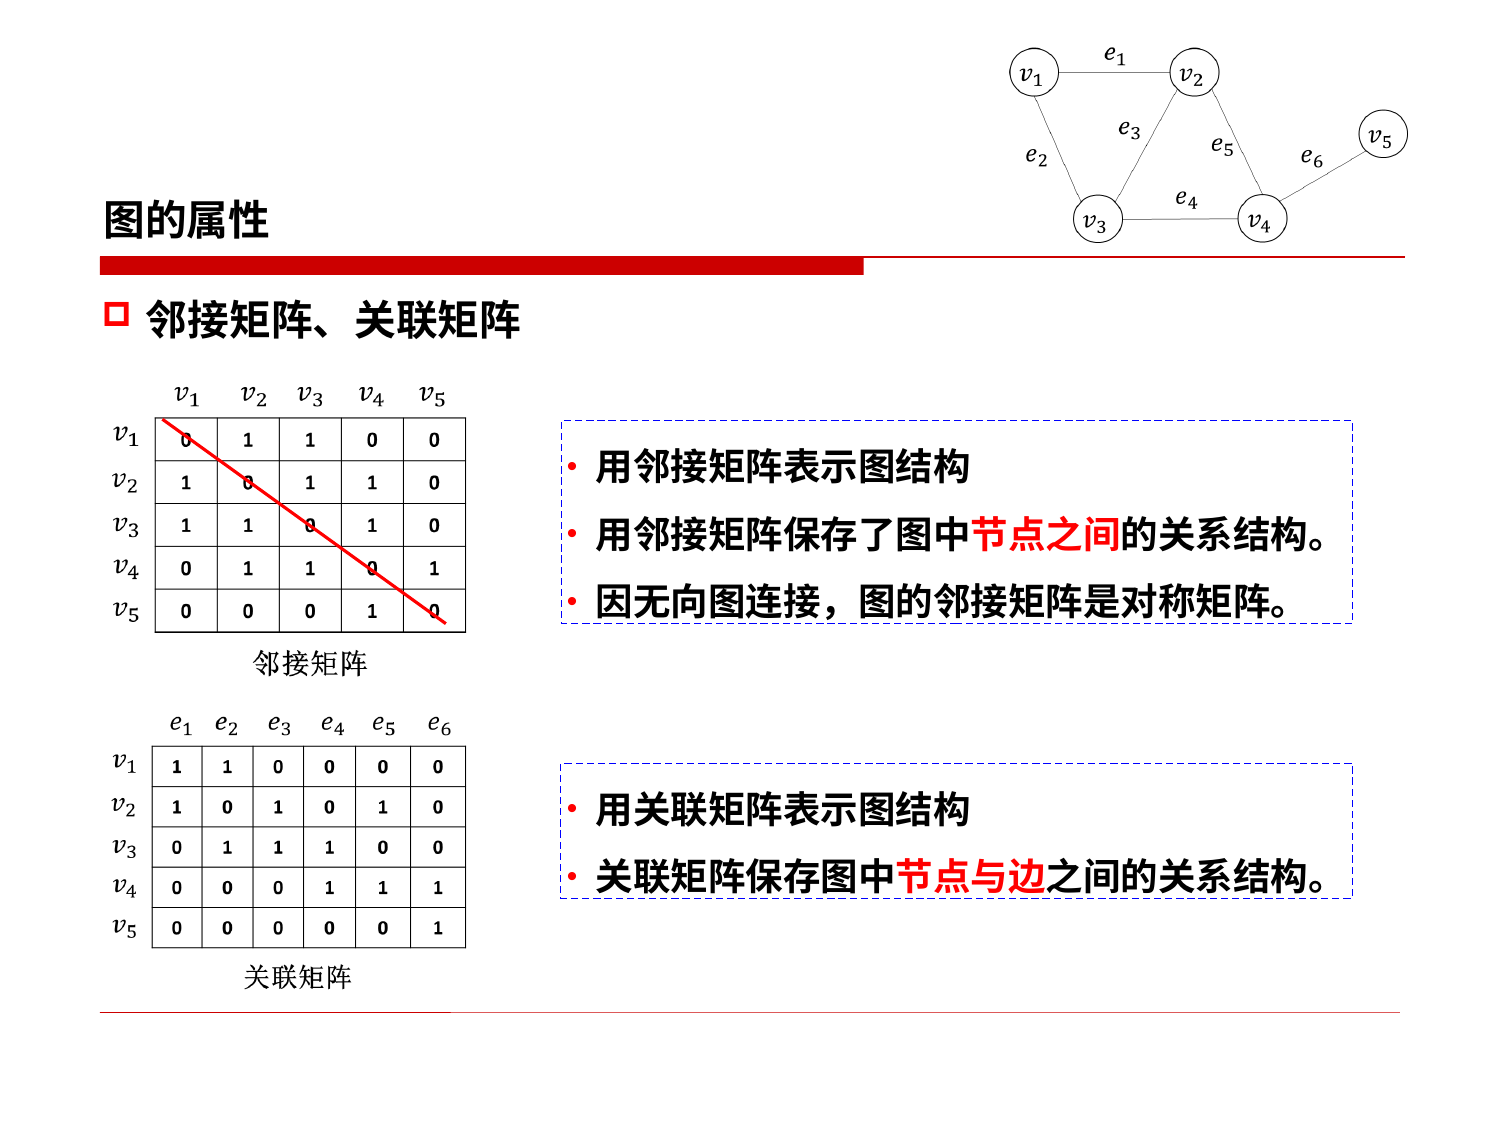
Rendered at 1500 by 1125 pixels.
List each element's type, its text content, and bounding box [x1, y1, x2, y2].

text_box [162, 419, 446, 624]
text_box 用关联矩阵表示图结构 关联矩阵保存图中节点与边之间的关系结构。 [560, 763, 1353, 899]
text_box 用邻接矩阵表示图结构 用邻接矩阵保存了图中节点之间的关系结构。 因无向图连接，图的邻接矩阵是对称矩阵。 [561, 420, 1353, 624]
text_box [103, 373, 467, 1007]
text_box 图的属性 [103, 193, 281, 244]
picture [1009, 35, 1408, 243]
text_box 邻接矩阵、关联矩阵 [101, 293, 537, 344]
